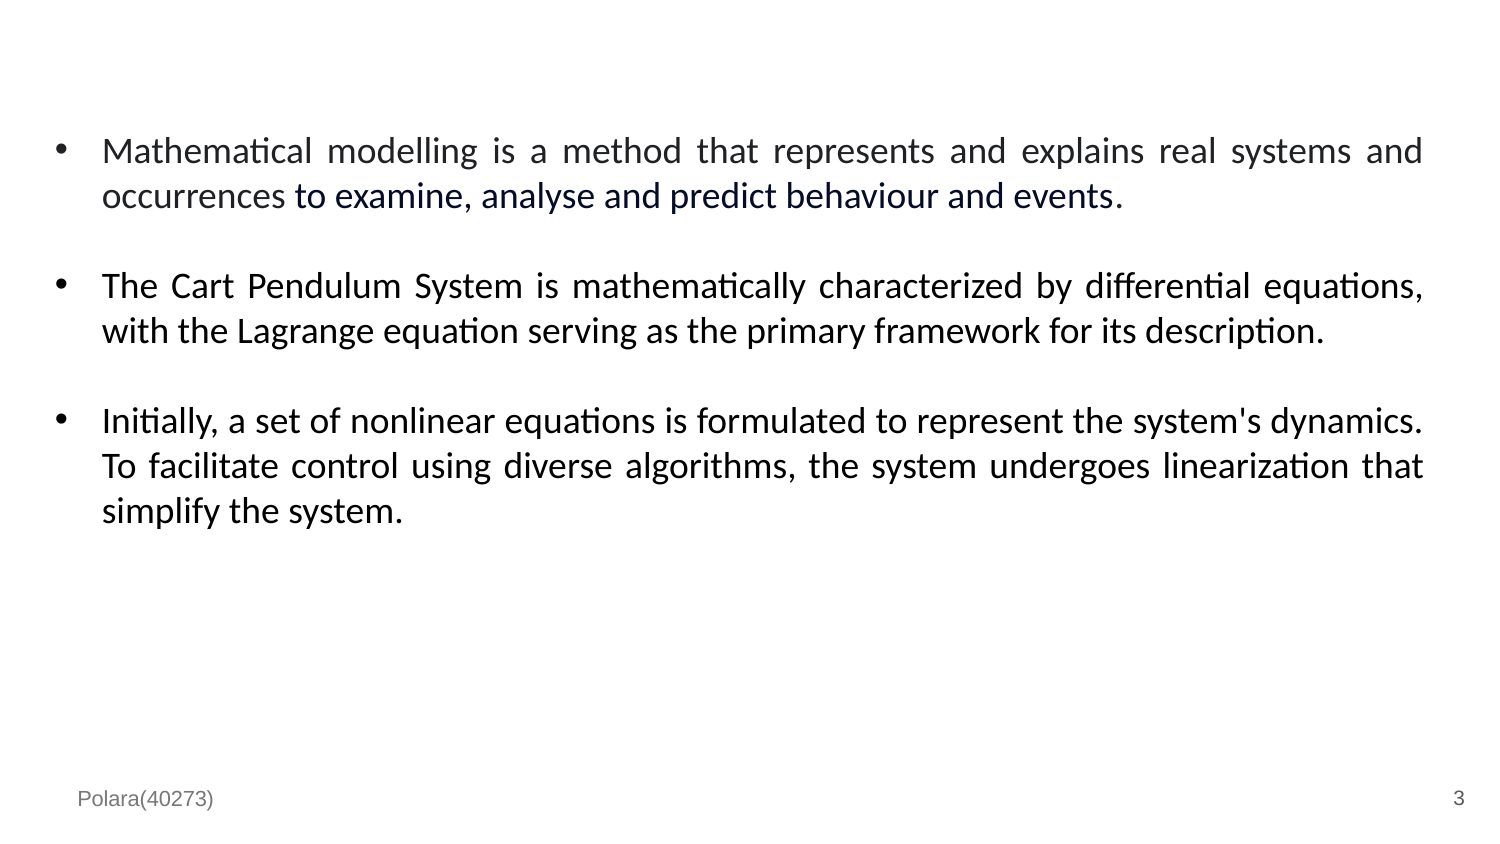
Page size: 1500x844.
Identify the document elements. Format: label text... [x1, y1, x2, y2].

text_box Polara(40273) [42, 774, 249, 820]
text_box Mathematical modelling is a method that represents and explains real systems and occurrences to examine, analyse and predict behaviour and events. The Cart Pendulum System is mathematically characterized by differential equations, with the Lagrange equation serving as the primary framework for its description. Initially, a set of nonlinear equations is formulated to represent the system's dynamics. To facilitate control using diverse algorithms, the system undergoes linearization that simplify the system. [43, 88, 1437, 537]
slide_number 3 [1389, 764, 1480, 830]
